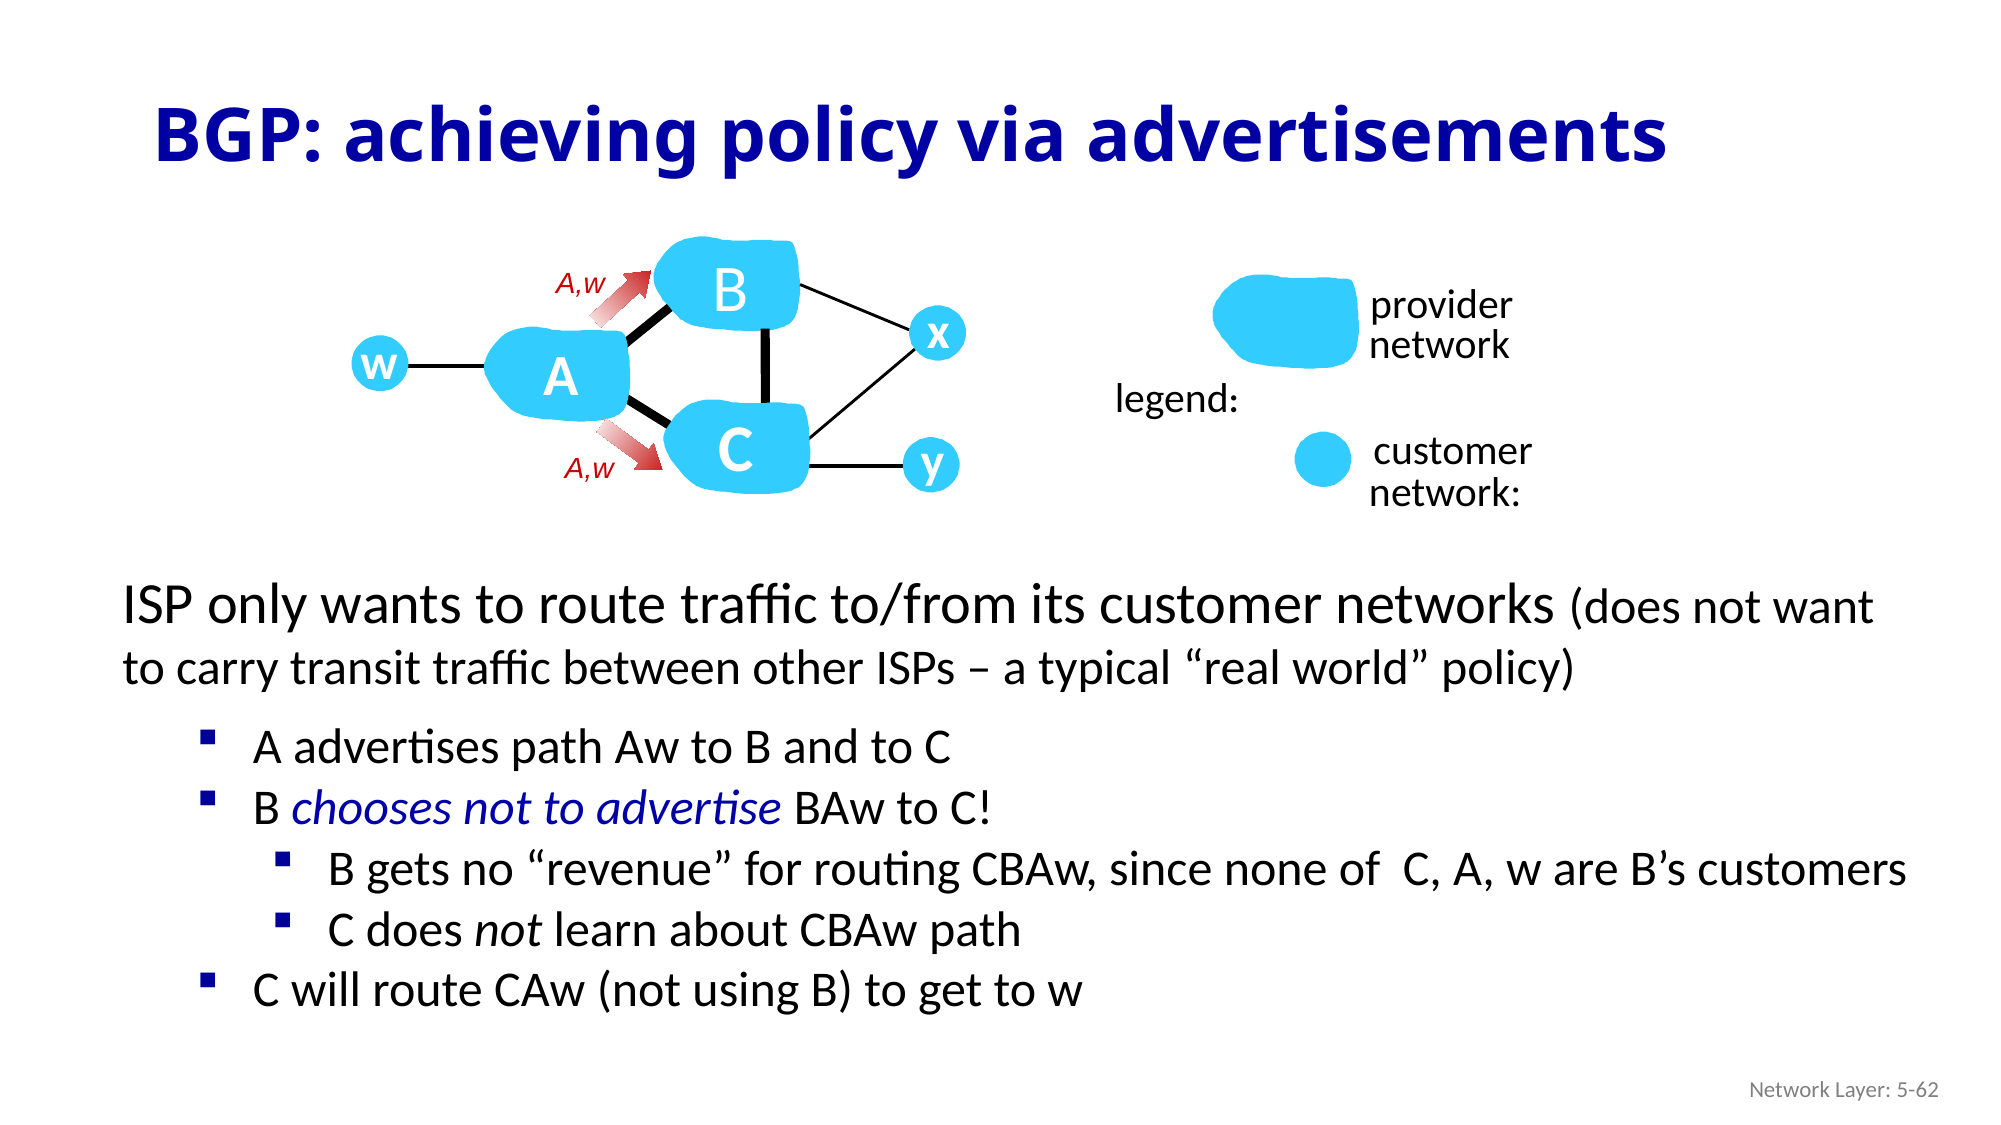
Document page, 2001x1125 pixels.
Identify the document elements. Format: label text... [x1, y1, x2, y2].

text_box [909, 298, 966, 361]
title BGP: achieving policy via advertisements [137, 63, 1926, 211]
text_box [1030, 261, 1550, 543]
text_box [902, 439, 943, 493]
text_box [398, 367, 409, 385]
text_box ISP only wants to route traffic to/from its customer networks (does not want to carry transit traffic between other ISPs – a typical “real world” policy) [107, 557, 1925, 702]
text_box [653, 236, 801, 332]
slide_number Network Layer: 5-62 [1504, 1057, 1955, 1118]
text_box y [920, 429, 945, 490]
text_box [483, 326, 631, 422]
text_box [549, 431, 670, 493]
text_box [540, 261, 661, 313]
text_box w [360, 329, 398, 390]
text_box [397, 341, 405, 366]
text_box [351, 343, 360, 383]
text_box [663, 399, 811, 494]
text_box [397, 367, 405, 377]
text_box A advertises path Aw to B and to C B chooses not to advertise BAw to C! B gets no “revenue” for routing CBAw, since none of C, A, w are B’s customers C does not learn about CBAw path C will route CAw (not using B) to get to w [181, 715, 1954, 1052]
text_box [945, 441, 960, 489]
text_box [405, 350, 409, 366]
text_box [314, 172, 1552, 557]
